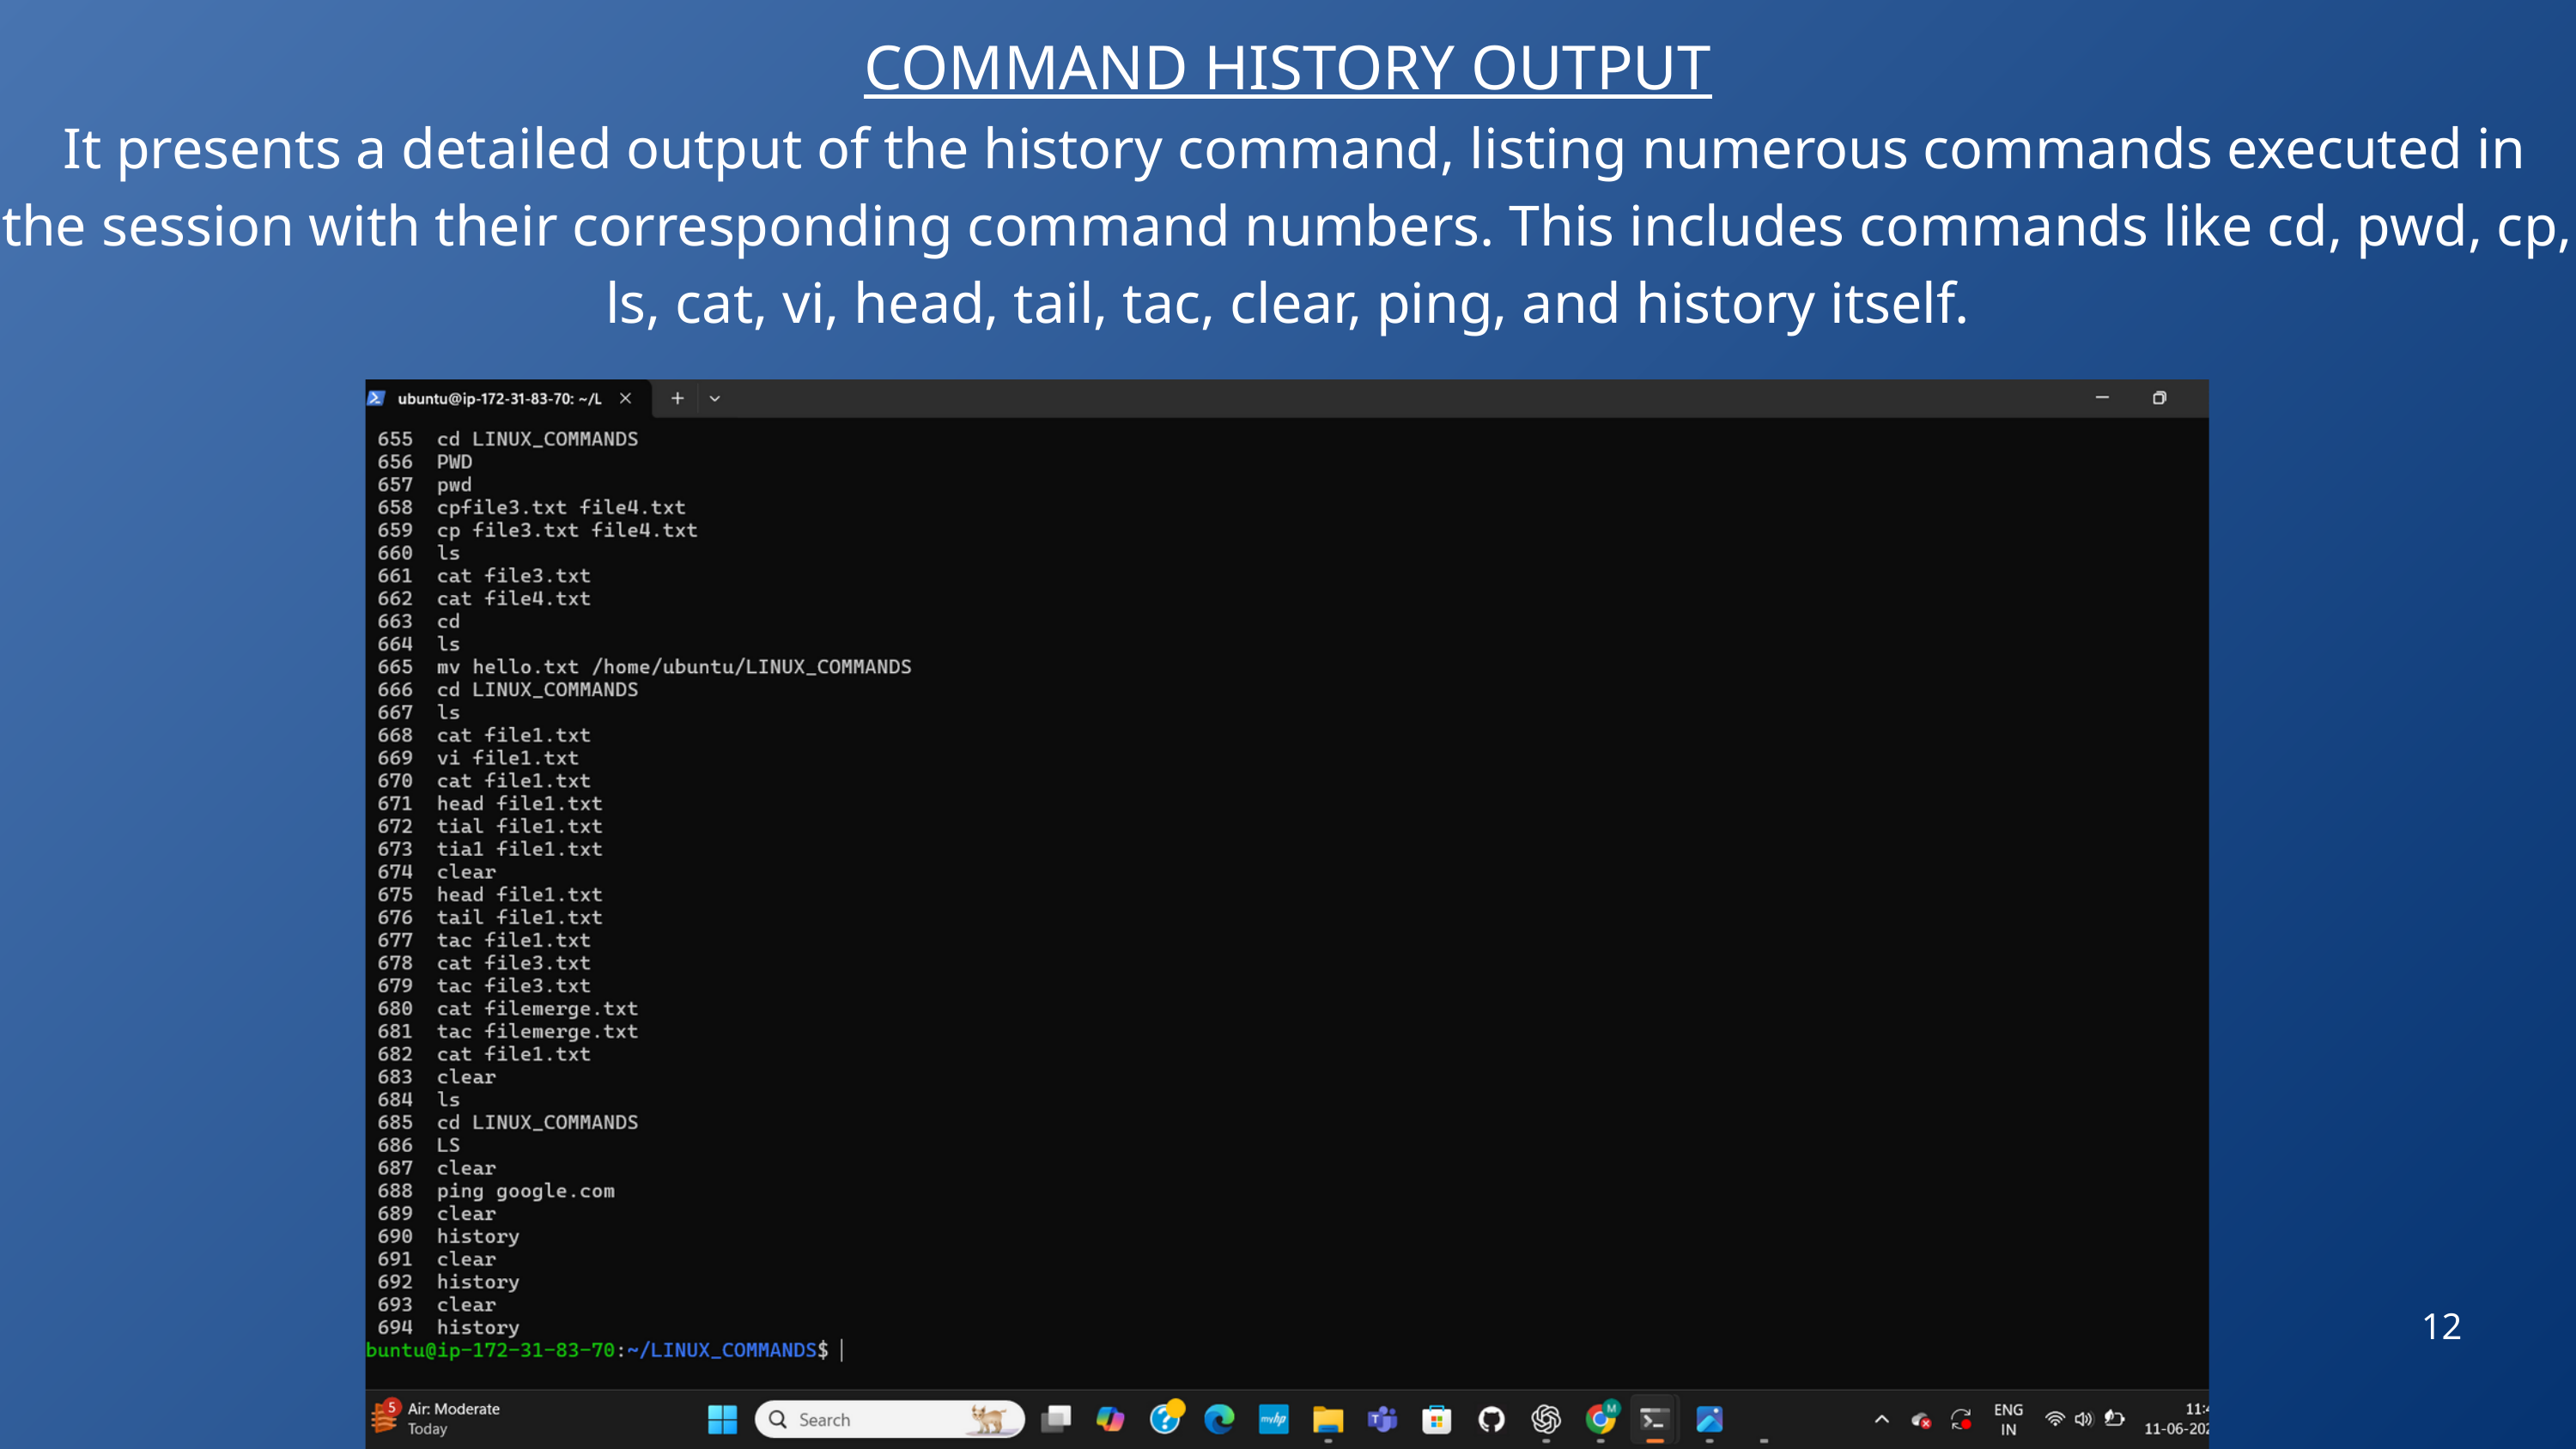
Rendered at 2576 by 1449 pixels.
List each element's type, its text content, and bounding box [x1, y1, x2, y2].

text_box 12 [2421, 1296, 2463, 1348]
text_box [365, 379, 2209, 1449]
text_box COMMAND HISTORY OUTPUT It presents a detailed output of the history command, listing numerous commands executed in the session with their corresponding command numbers. This includes commands like cd, pwd, cp, ls, cat, vi, head, tail, tac, clear, ping, and history itself. [0, 16, 2576, 335]
